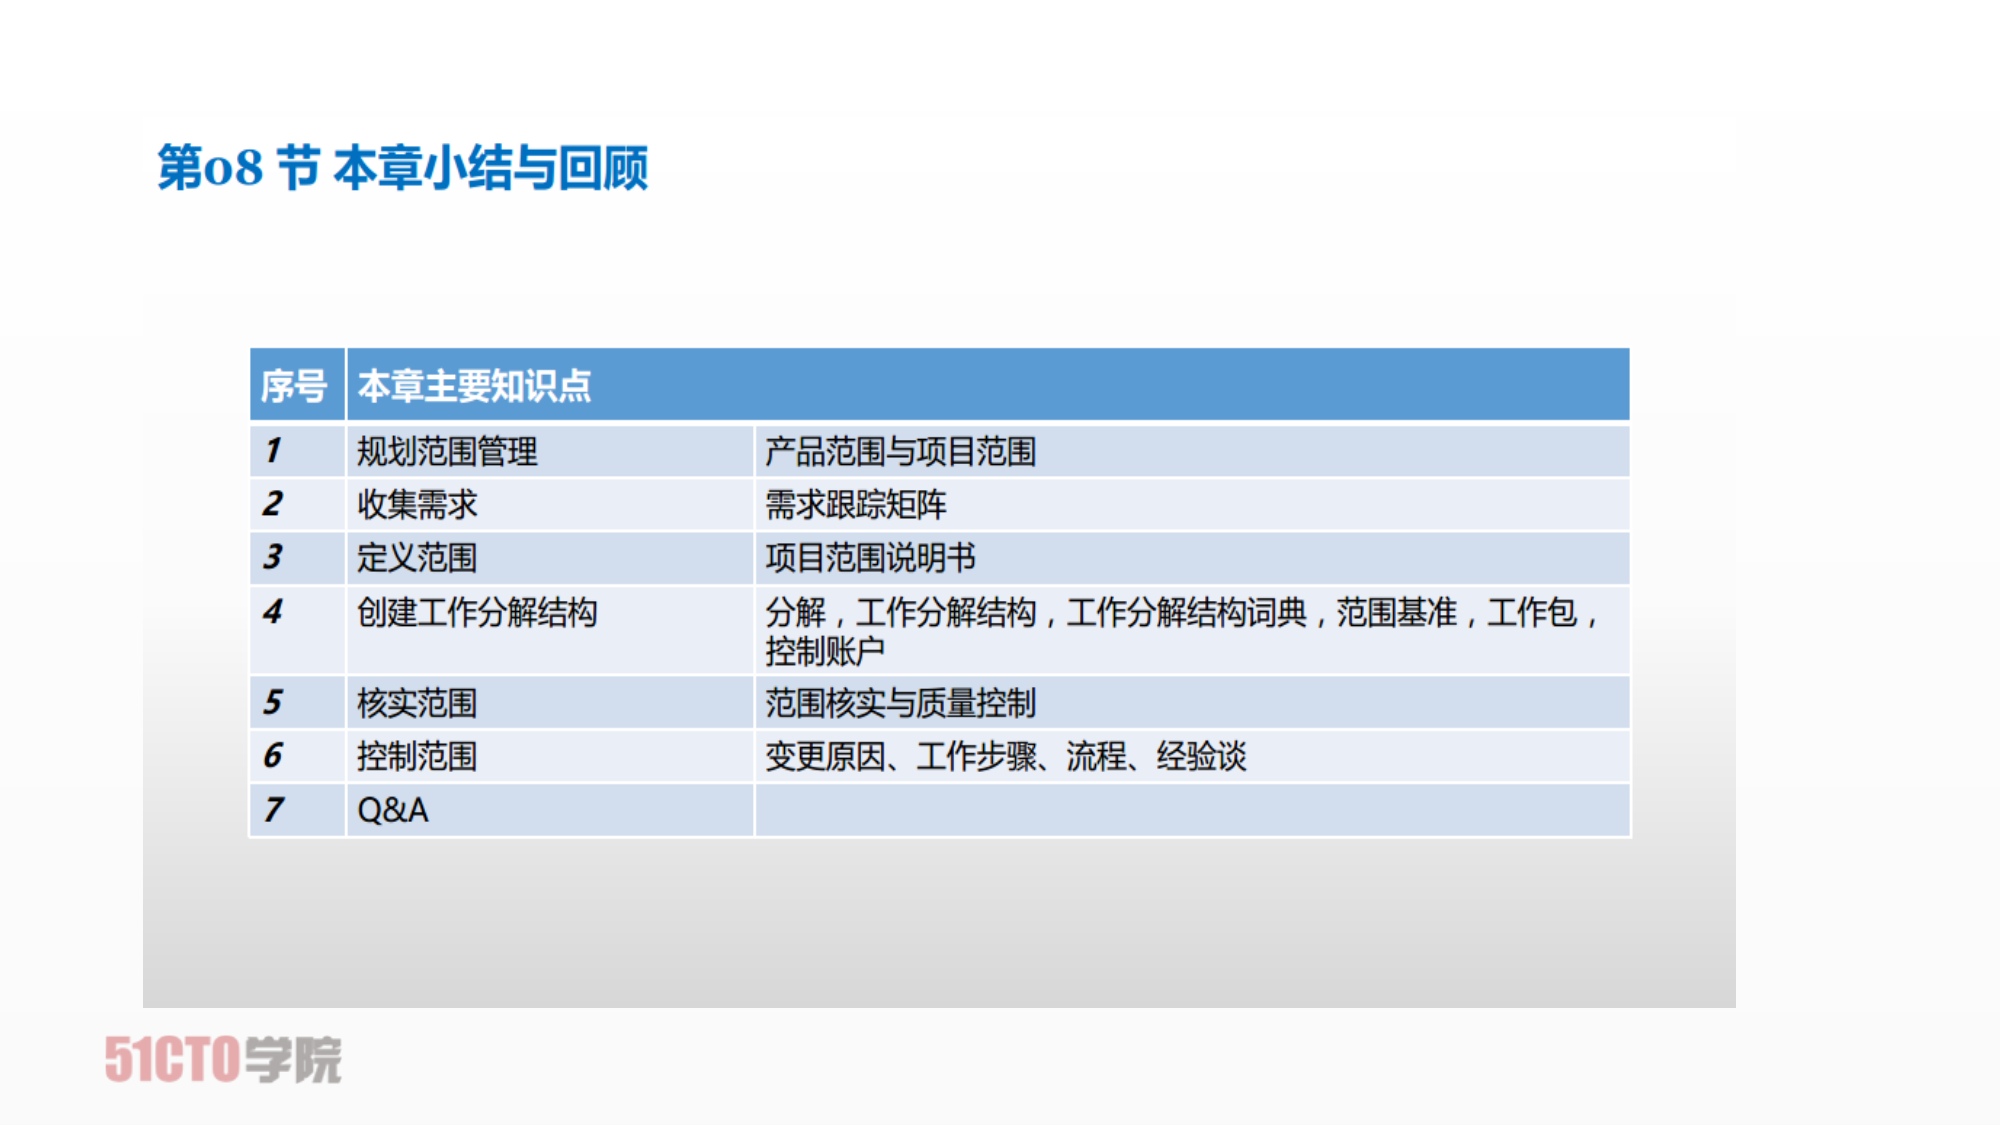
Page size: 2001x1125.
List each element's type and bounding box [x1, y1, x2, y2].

picture [45, 117, 1736, 1107]
